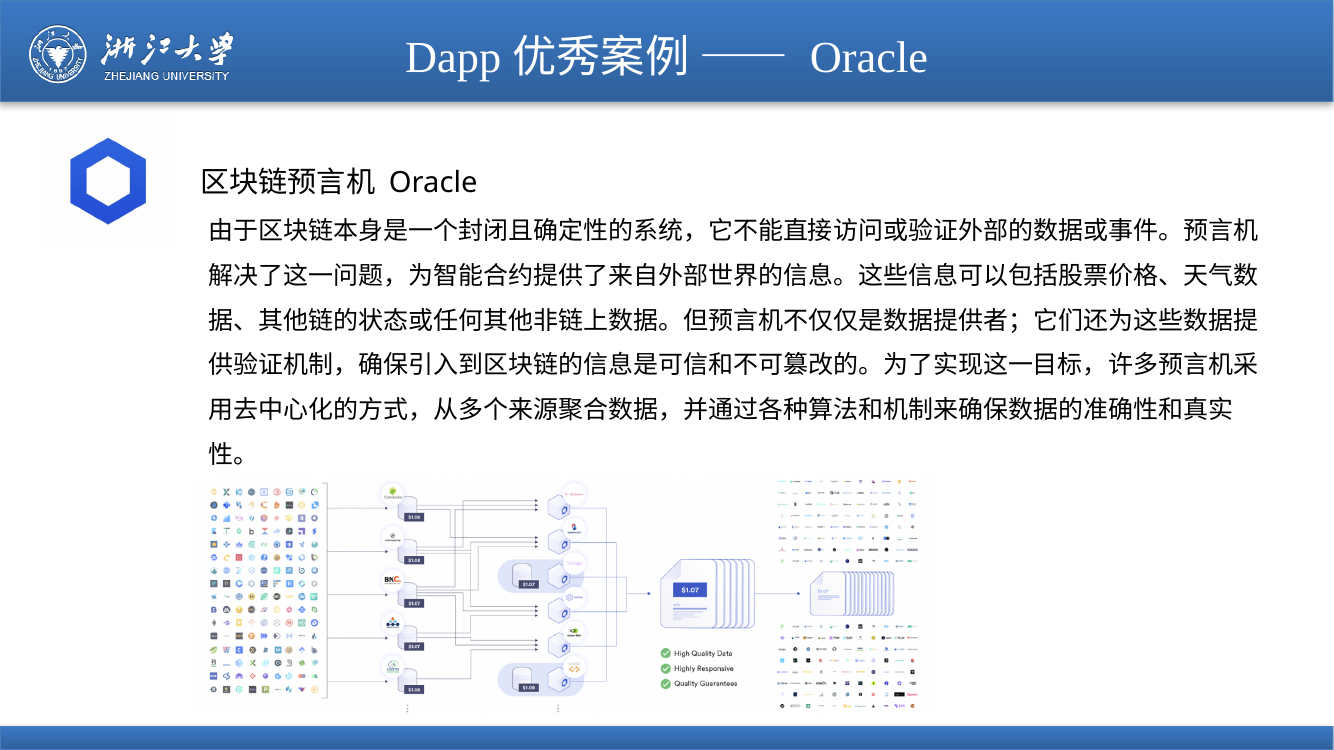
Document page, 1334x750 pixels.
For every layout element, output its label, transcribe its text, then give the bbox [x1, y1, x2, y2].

text_box 区块链预言机 Oracle [185, 155, 493, 206]
text_box 由于区块链本身是一个封闭且确定性的系统，它不能直接访问或验证外部的数据或事件。预言机解决了这一问题，为智能合约提供了来自外部世界的信息。这些信息可以包括股票价格、天气数据、其他链的状态或任何其他非链上数据。但预言机不仅仅是数据提供者；它们还为这些数据提供验证机制，确保引入到区块链的信息是可信和不可篡改的。为了实现这一目标，许多预言机采用去中心化的方式，从多个来源聚合数据，并通过各种算法和机制来确保数据的准确性和真实性。 下图为预言机协议Chainlink的一个架构。 [193, 192, 1291, 521]
picture [42, 116, 173, 246]
picture [193, 474, 939, 717]
text_box Dapp优秀案例 —— Oracle [0, 18, 1334, 91]
